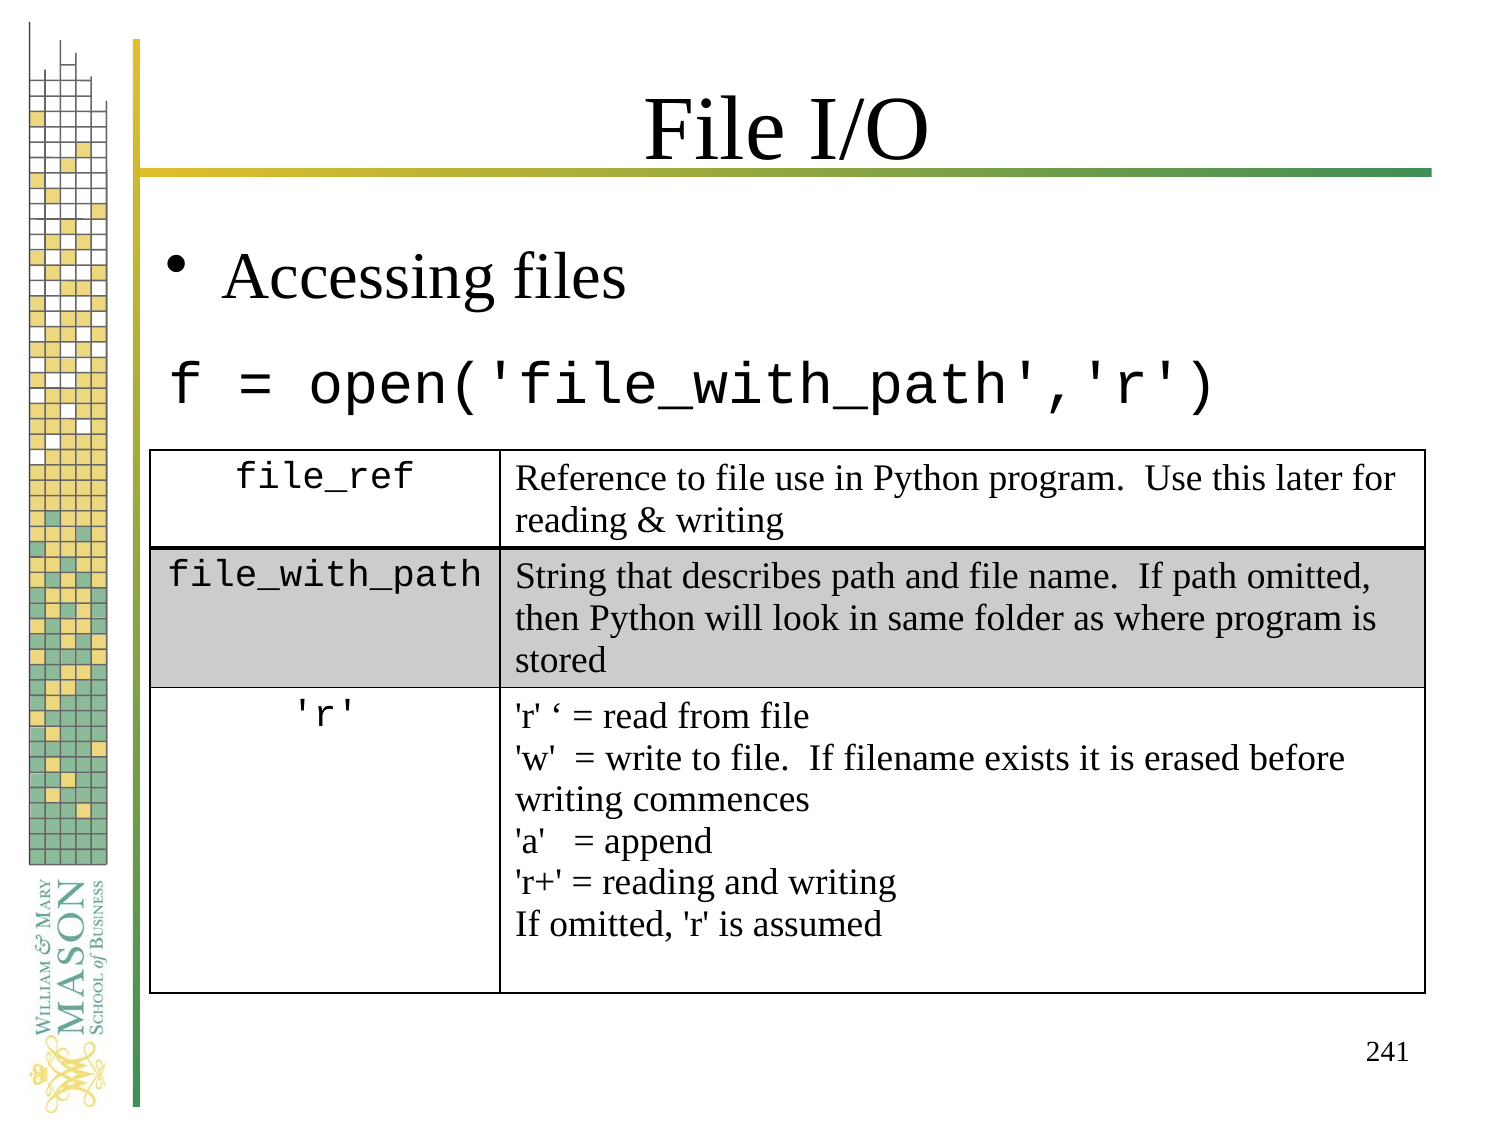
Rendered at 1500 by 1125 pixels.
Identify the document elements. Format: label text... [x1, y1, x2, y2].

table_cell Greater than [29, 879, 107, 1113]
title File I/O [150, 45, 1425, 200]
list Accessing files [150, 223, 1425, 992]
slide_number 241 [1048, 1024, 1426, 1103]
